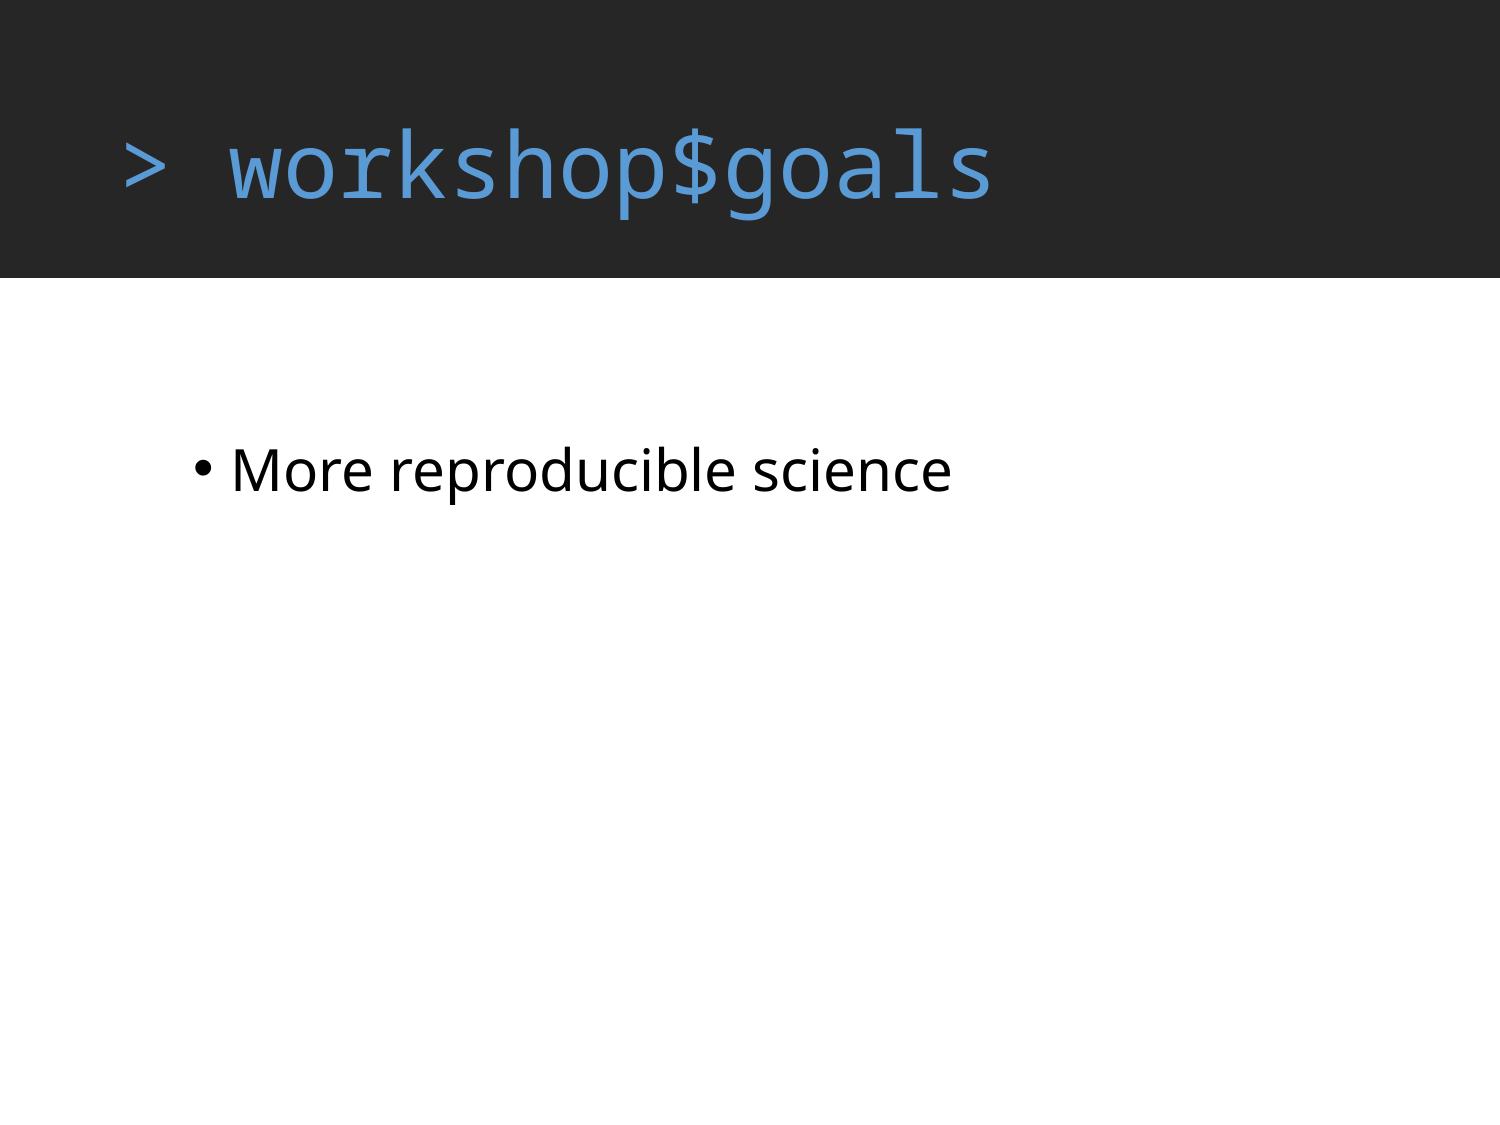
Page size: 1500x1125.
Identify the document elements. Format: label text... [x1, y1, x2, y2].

list More reproducible science [103, 425, 1397, 1014]
title > workshop$goals [103, 59, 1397, 278]
text_box [0, 0, 1500, 278]
